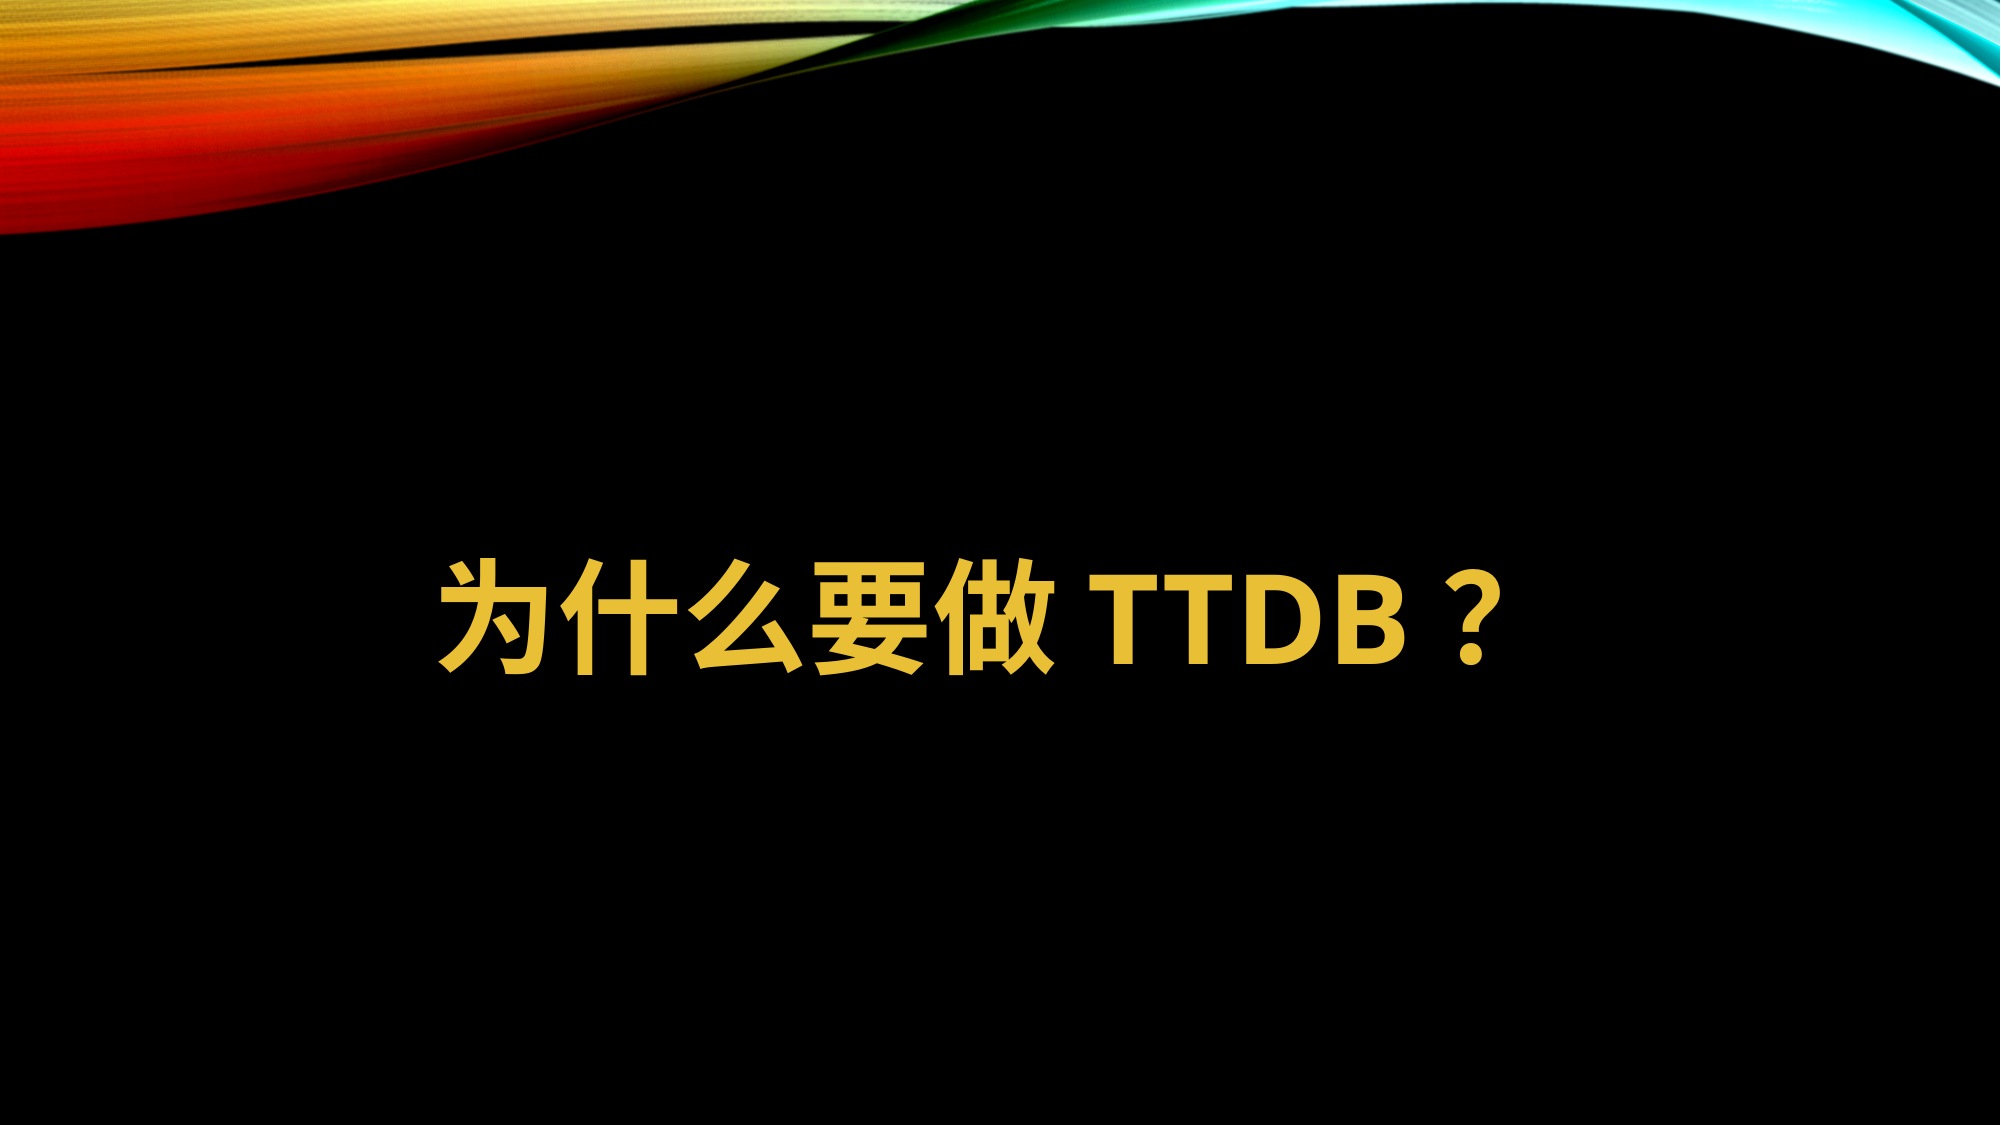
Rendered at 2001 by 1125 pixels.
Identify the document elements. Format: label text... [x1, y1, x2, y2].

text_box 为什么要做TTDB？ [418, 532, 1582, 697]
picture [0, 0, 2000, 237]
